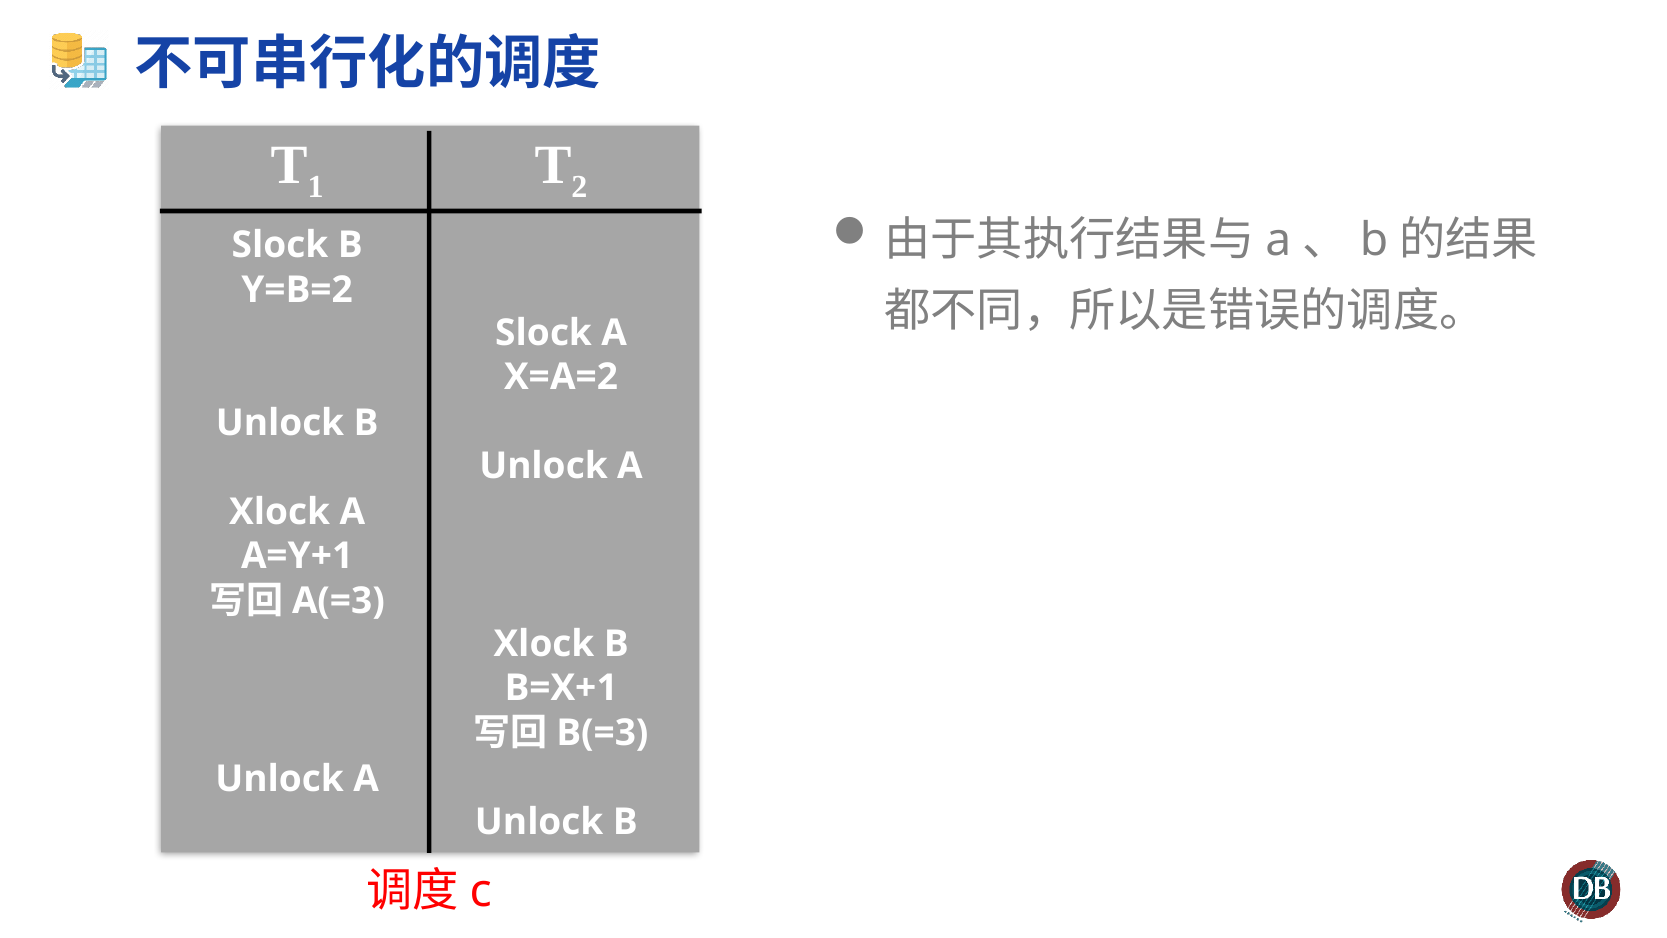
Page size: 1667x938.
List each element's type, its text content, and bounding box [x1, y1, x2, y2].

picture [1557, 858, 1623, 924]
text_box 由于其执行结果与a、b的结果都不同，所以是错误的调度。 [819, 186, 1598, 343]
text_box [159, 130, 702, 861]
text_box 调度c [351, 869, 507, 923]
text_box [160, 125, 700, 130]
picture [49, 30, 109, 90]
title 不可串行化的调度 [118, 17, 1590, 103]
